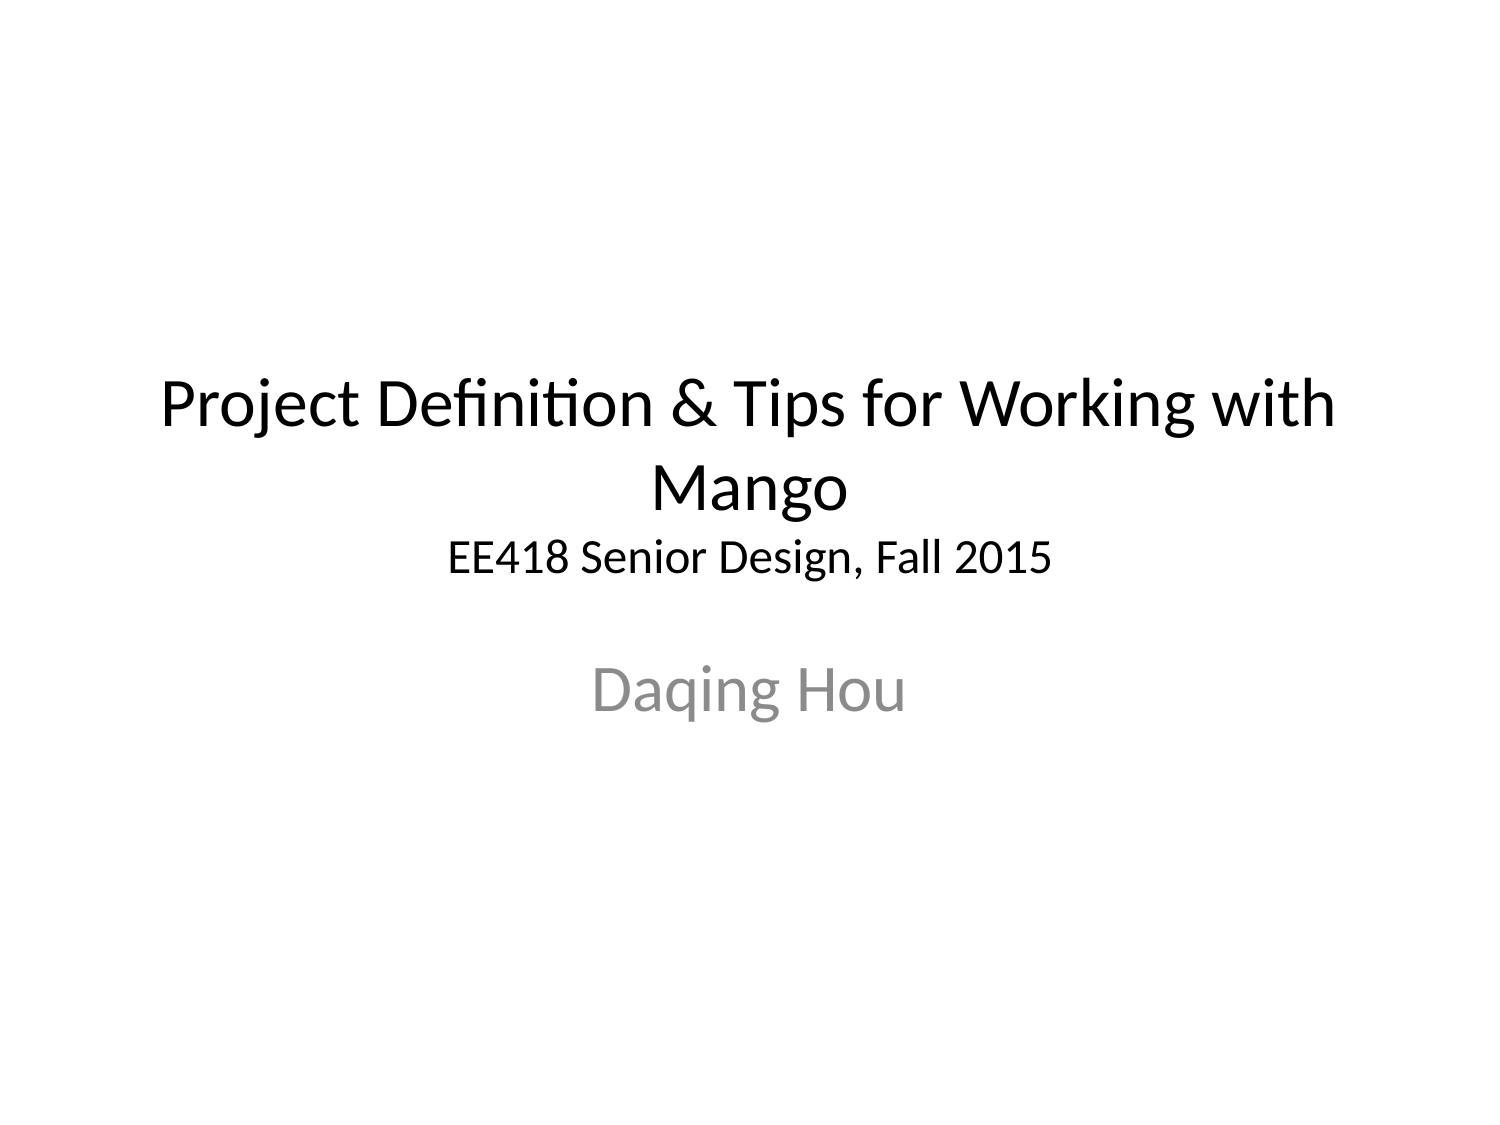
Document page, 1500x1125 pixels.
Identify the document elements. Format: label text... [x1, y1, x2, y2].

title Project Definition & Tips for Working with Mango EE418 Senior Design, Fall 2015 [112, 349, 1388, 591]
subtitle Daqing Hou [225, 637, 1275, 925]
